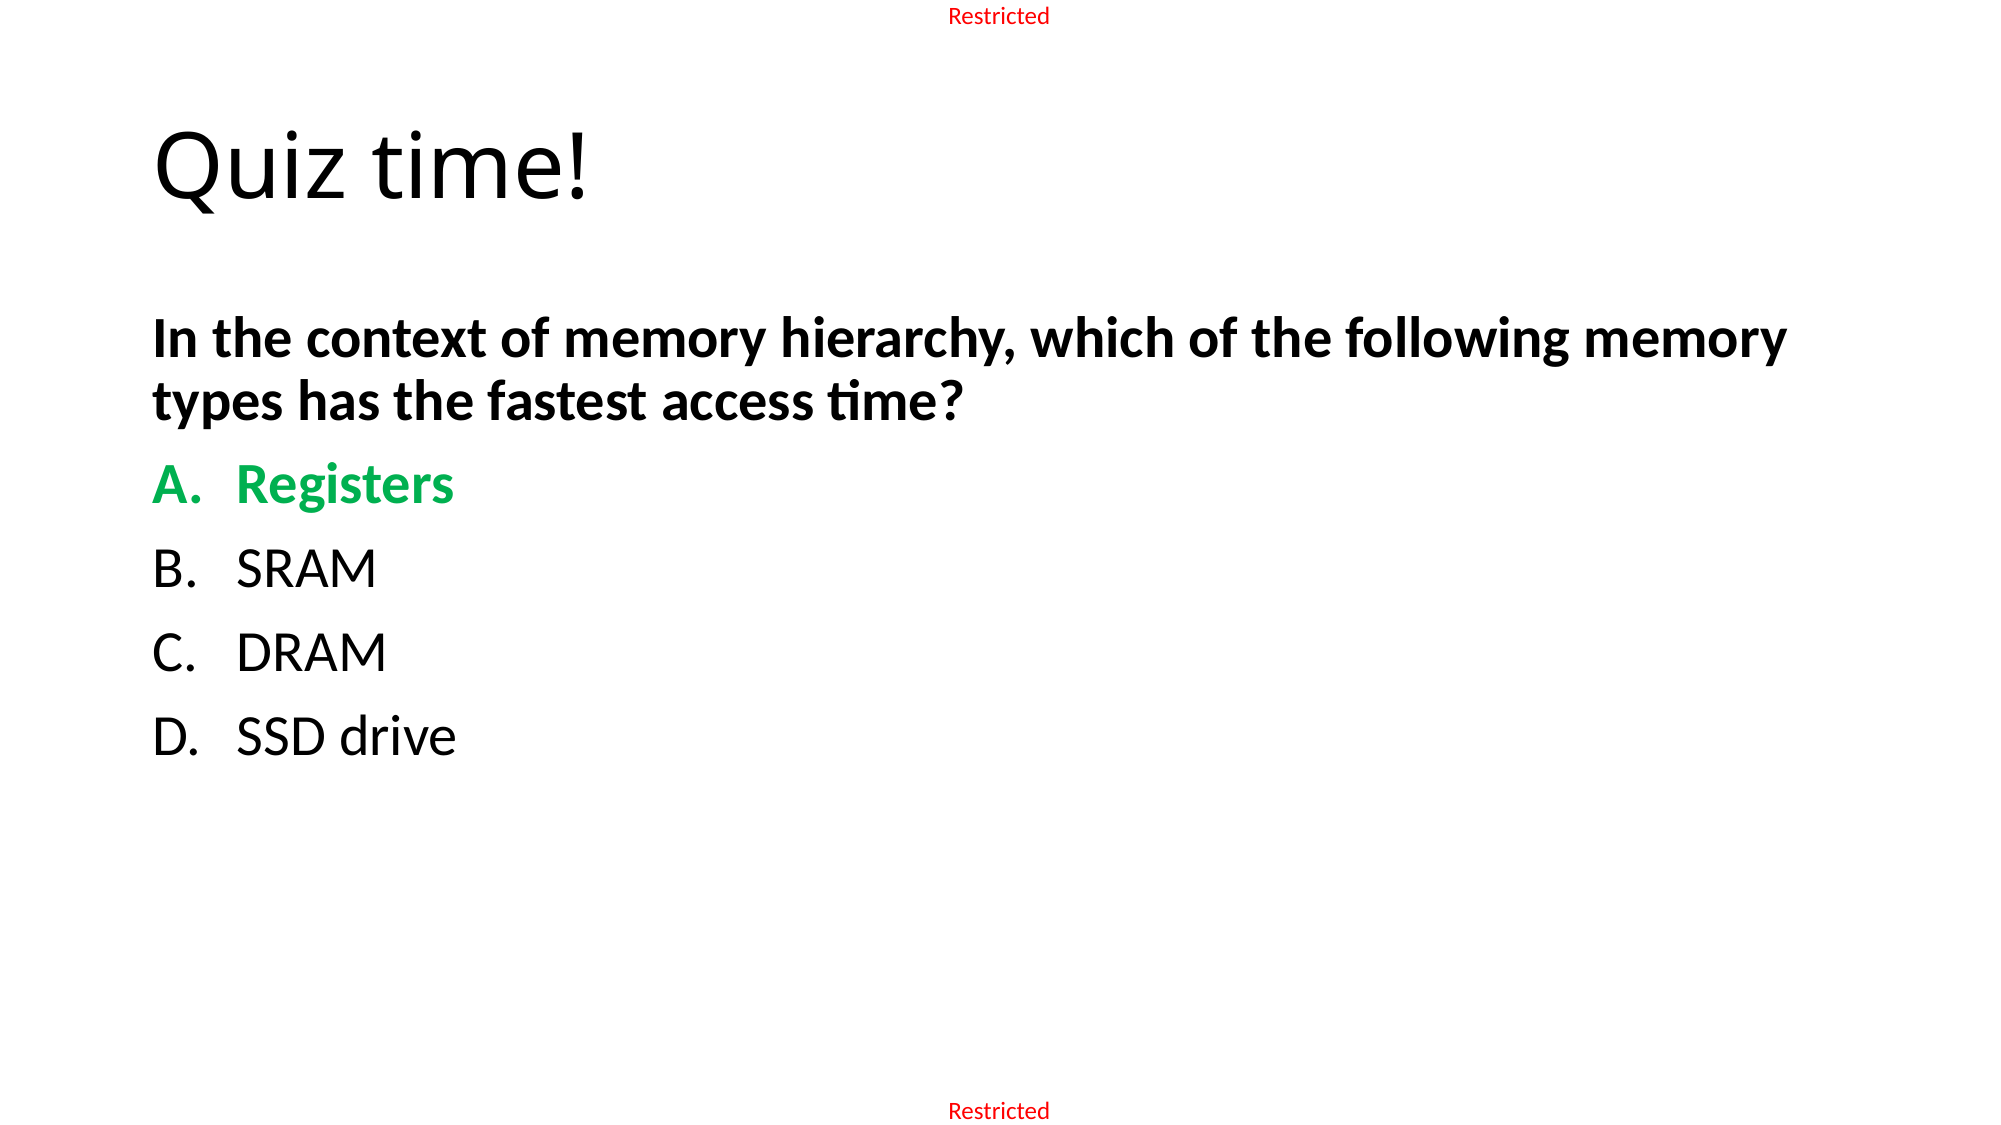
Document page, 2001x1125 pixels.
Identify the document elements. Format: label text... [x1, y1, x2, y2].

list In the context of memory hierarchy, which of the following memory types has the fastest access time? Registers SRAM DRAM SSD drive [137, 299, 1863, 1014]
title Quiz time! [137, 59, 1863, 278]
